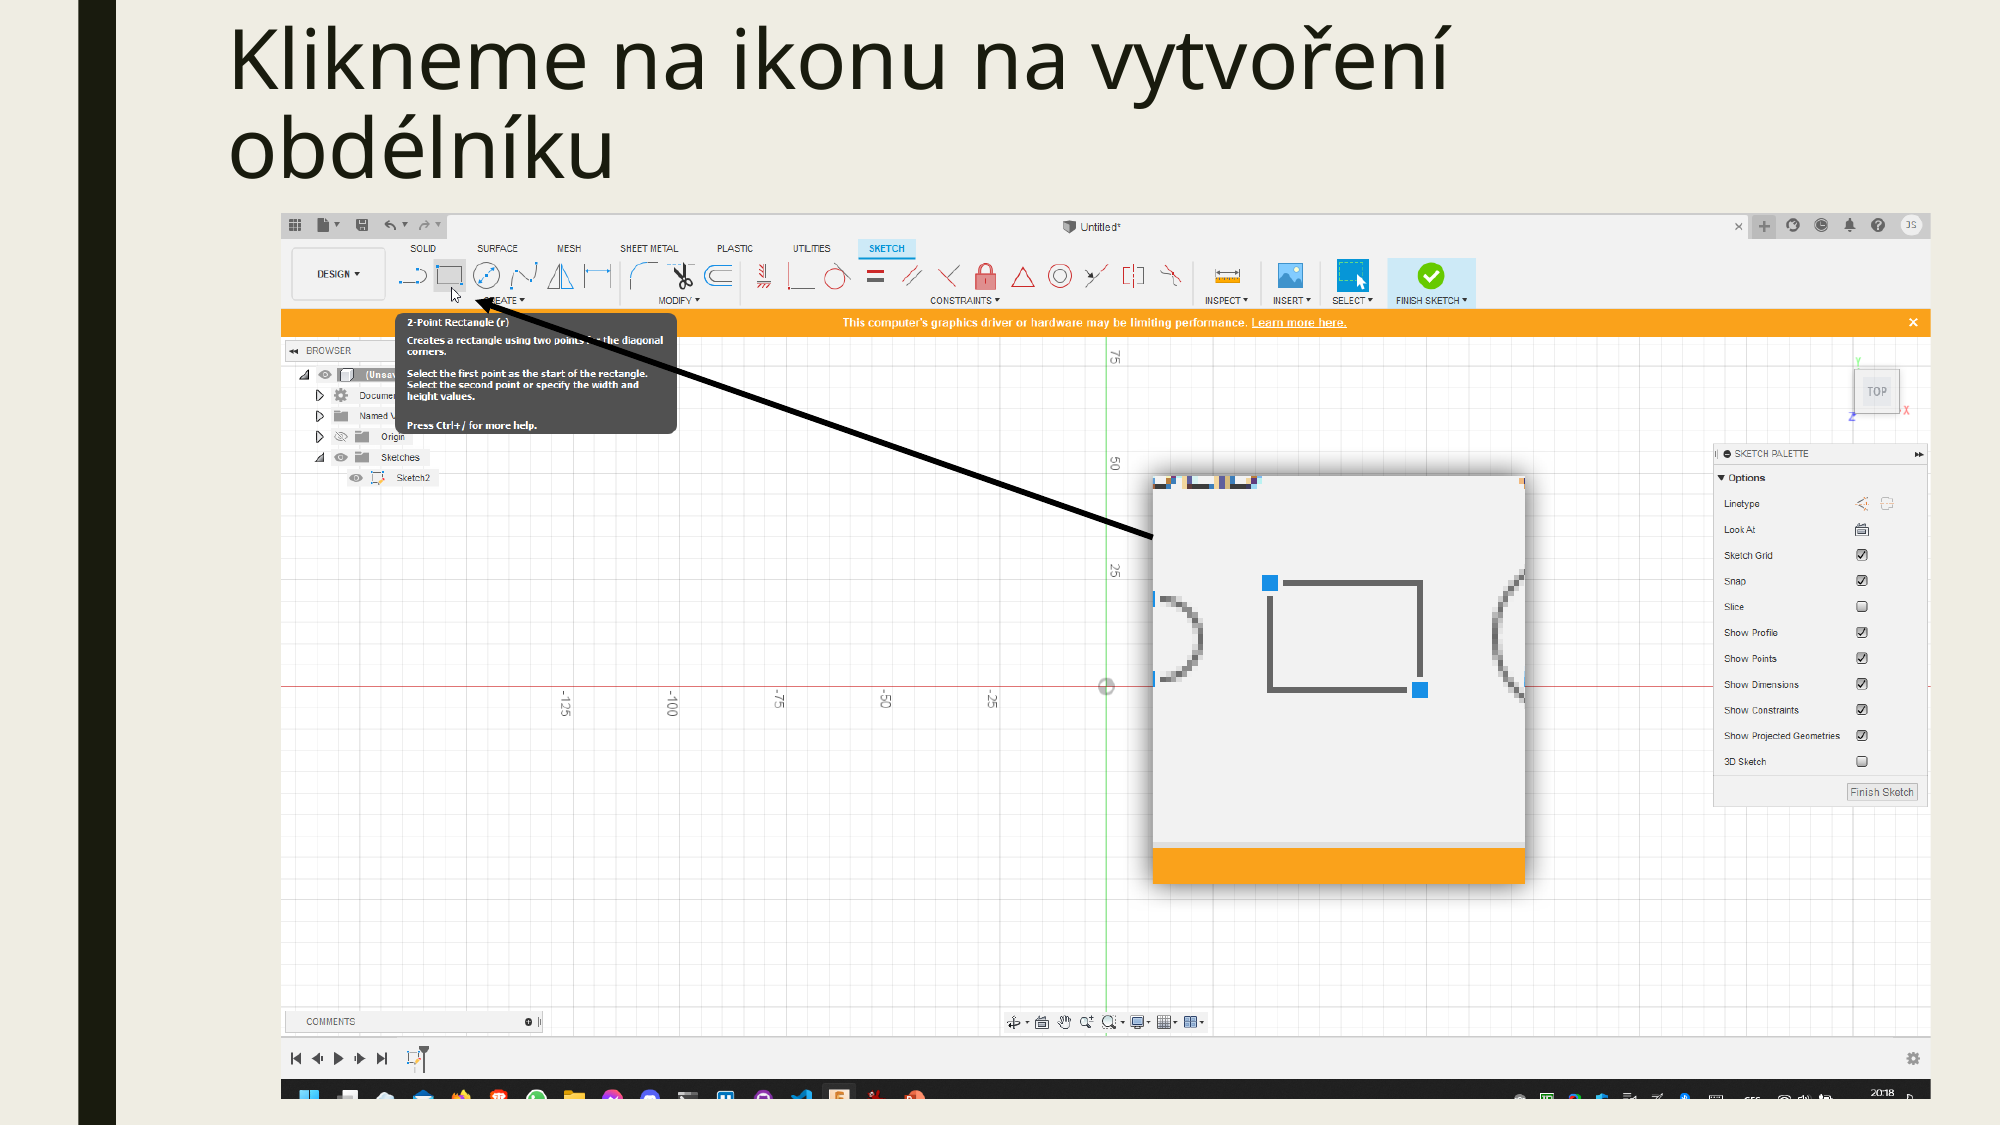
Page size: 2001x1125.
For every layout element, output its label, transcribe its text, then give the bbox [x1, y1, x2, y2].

picture [281, 213, 1931, 1099]
title Klikneme na ikonu na vytvoření obdélníku [212, 11, 1788, 255]
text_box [474, 299, 1153, 538]
